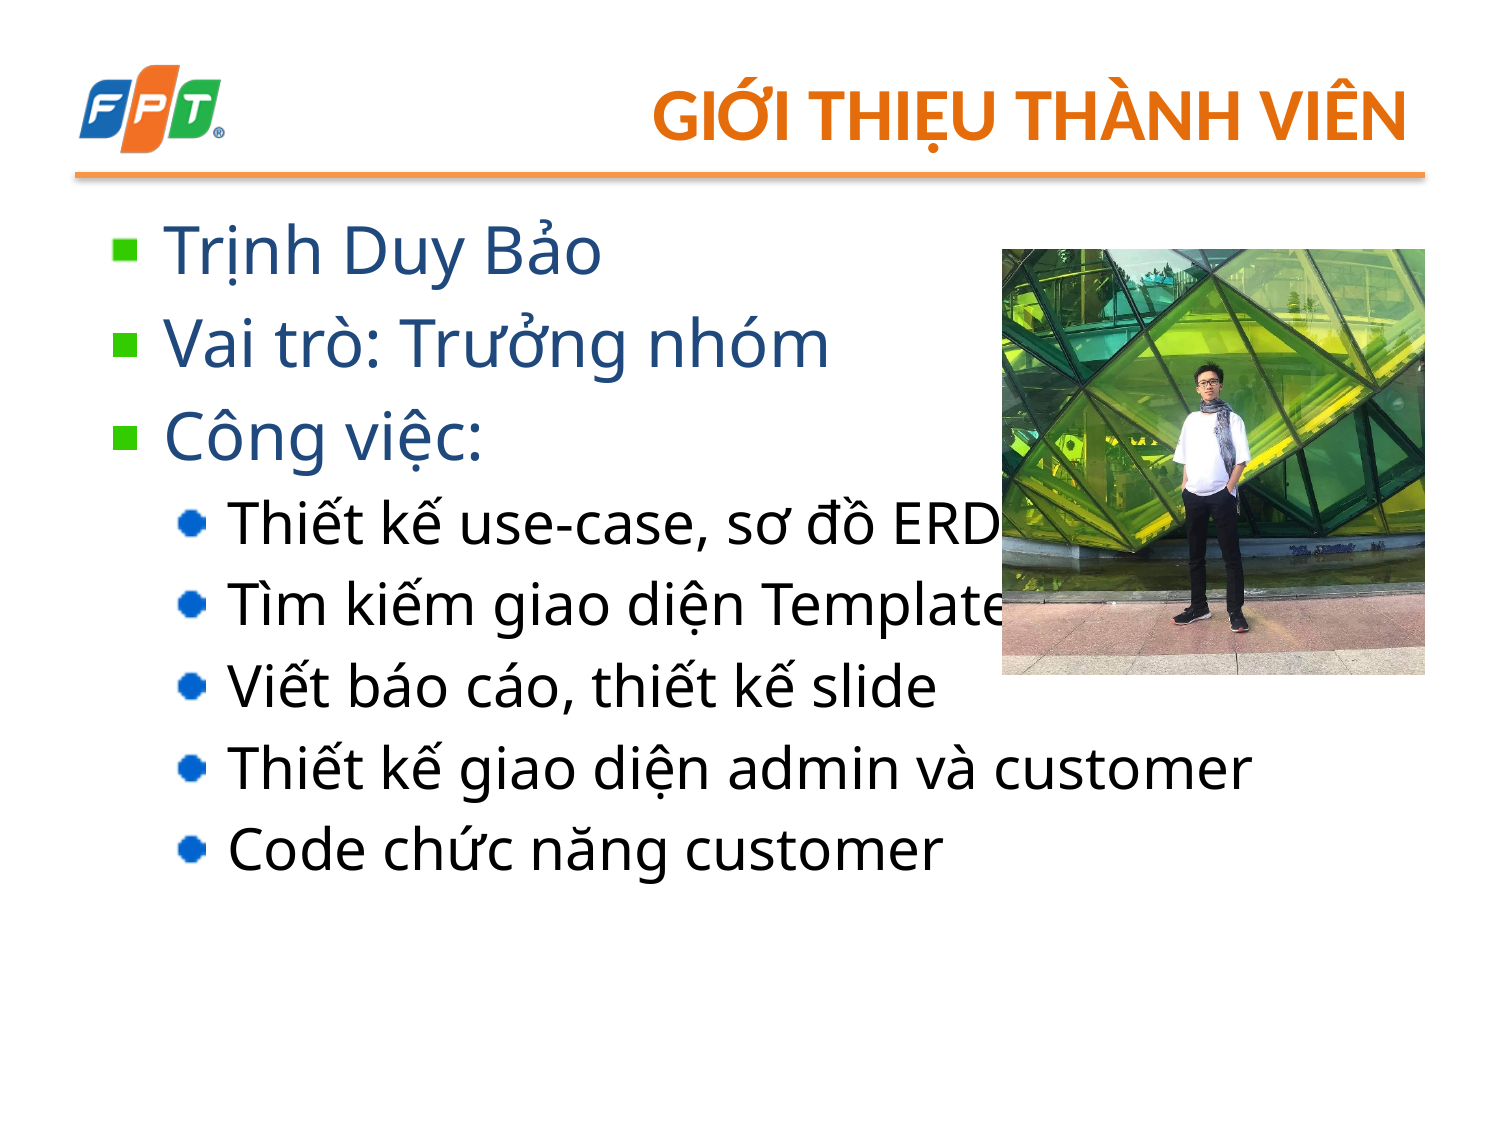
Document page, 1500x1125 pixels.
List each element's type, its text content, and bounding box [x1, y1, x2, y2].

picture [50, 62, 250, 157]
picture [1002, 249, 1426, 676]
picture [165, 500, 206, 542]
picture [165, 745, 206, 787]
list Trịnh Duy Bảo Vai trò: Trưởng nhóm Công việc: Thiết kế use-case, sơ đồ ERD Tìm kiếm giao diện Template Viết báo cáo, thiết kế slide Thiết kế giao diện admin và customer Code chức năng customer [74, 199, 1426, 1051]
title Giới thiệu thành viên [262, 24, 1426, 163]
picture [165, 581, 206, 623]
picture [90, 317, 137, 365]
picture [90, 410, 137, 458]
picture [165, 663, 206, 705]
picture [165, 826, 206, 868]
picture [90, 224, 137, 271]
